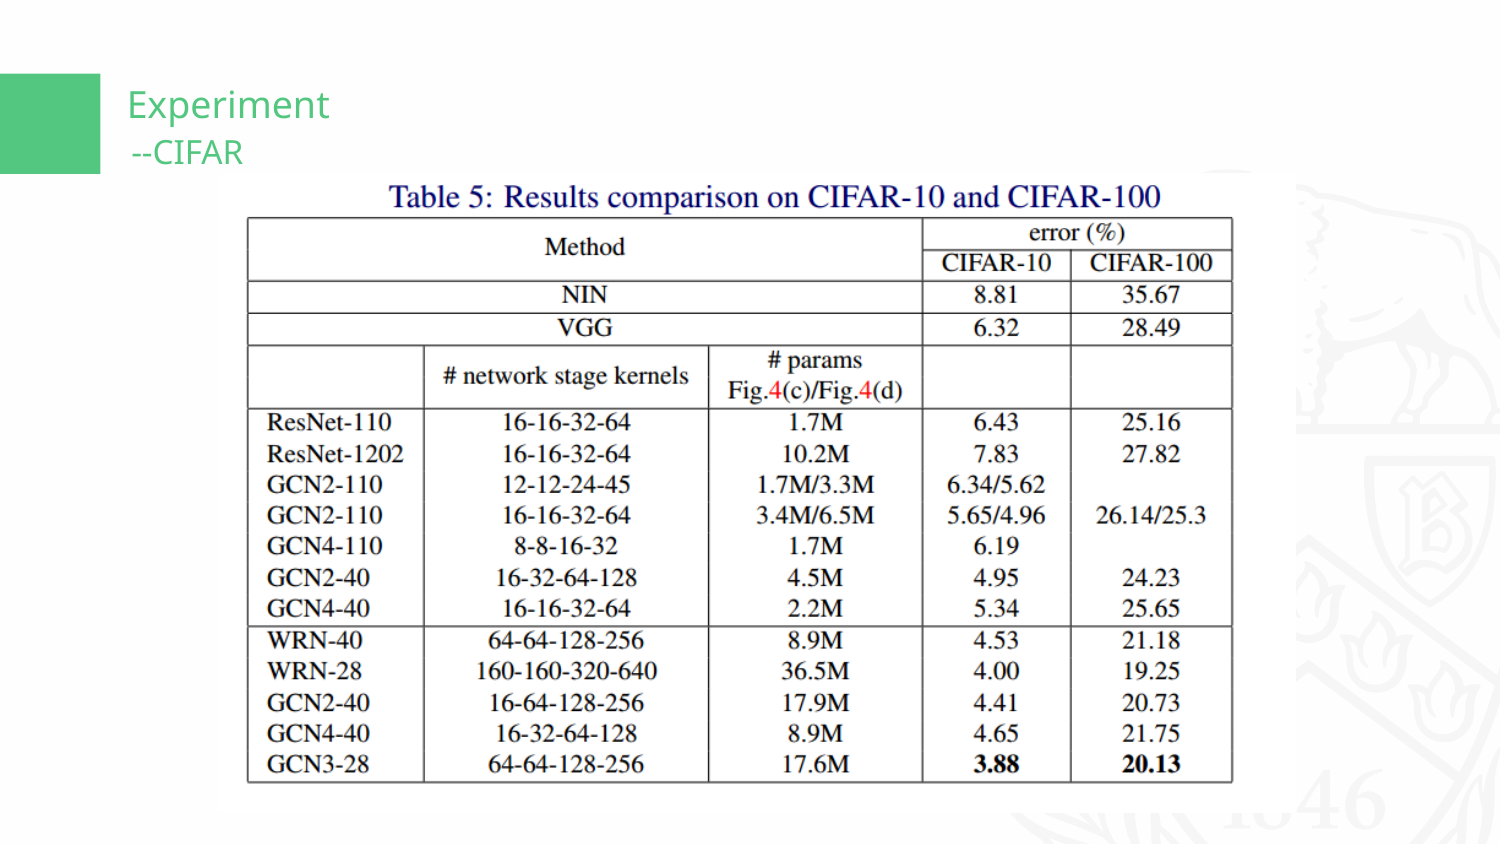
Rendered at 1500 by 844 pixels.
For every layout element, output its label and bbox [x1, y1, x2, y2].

picture [0, 0, 1500, 844]
text_box [0, 73, 562, 180]
